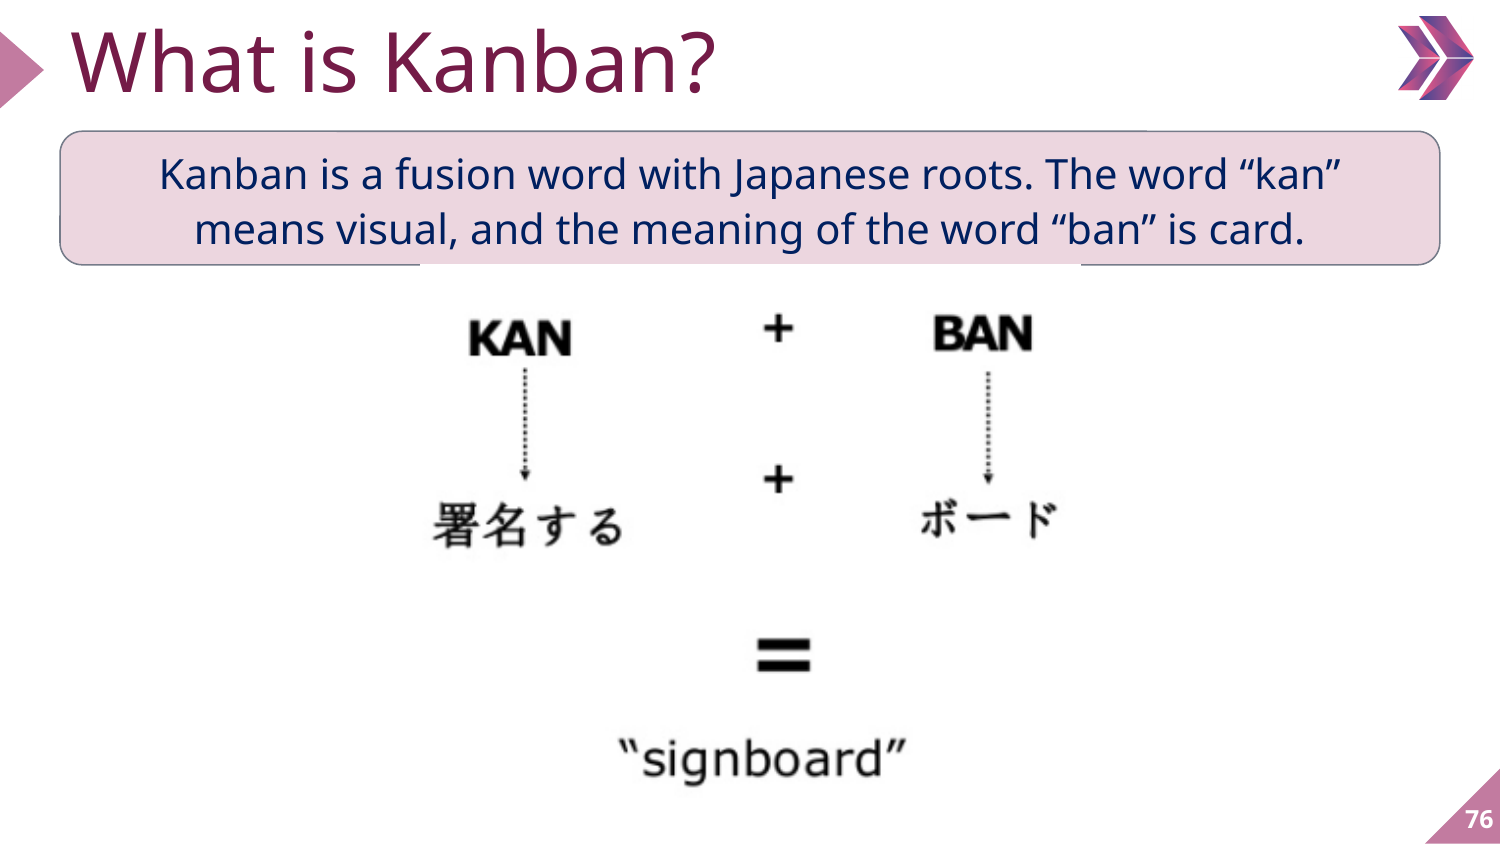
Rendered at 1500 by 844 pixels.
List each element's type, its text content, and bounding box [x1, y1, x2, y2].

picture [419, 264, 1081, 820]
text_box Kanban is a fusion word with Japanese roots. The word “kan” means visual, and the meaning of the word “ban” is card. [60, 131, 1440, 265]
slide_number 76 [1418, 760, 1494, 838]
text_box What is Kanban? [70, 28, 1451, 132]
picture [1398, 16, 1474, 100]
